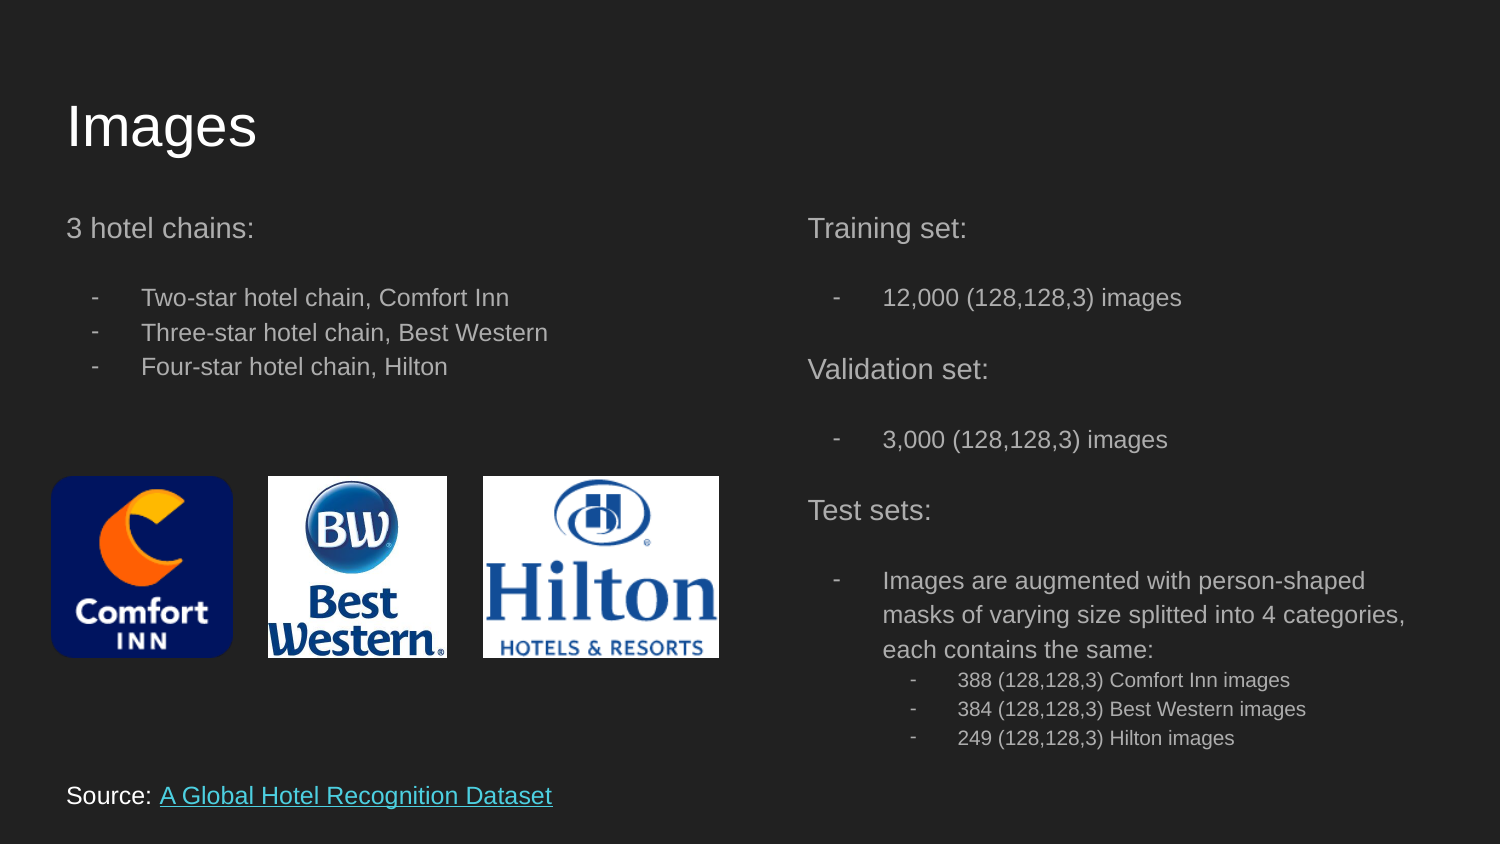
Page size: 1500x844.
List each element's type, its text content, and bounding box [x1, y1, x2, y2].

list Training set: 12,000 (128,128,3) images Validation set: 3,000 (128,128,3) images Test sets: Images are augmented with person-shaped masks of varying size splitted into 4 categories, each contains the same: 388 (128,128,3) Comfort Inn images 384 (128,128,3) Best Western images 249 (128,128,3) Hilton images [792, 189, 1449, 750]
title Images [51, 72, 1449, 167]
picture [483, 476, 719, 659]
text_box Source: A Global Hotel Recognition Dataset [51, 764, 1449, 807]
list 3 hotel chains: Two-star hotel chain, Comfort Inn Three-star hotel chain, Best Western Four-star hotel chain, Hilton [51, 189, 708, 750]
picture [268, 476, 447, 659]
picture [50, 476, 233, 659]
